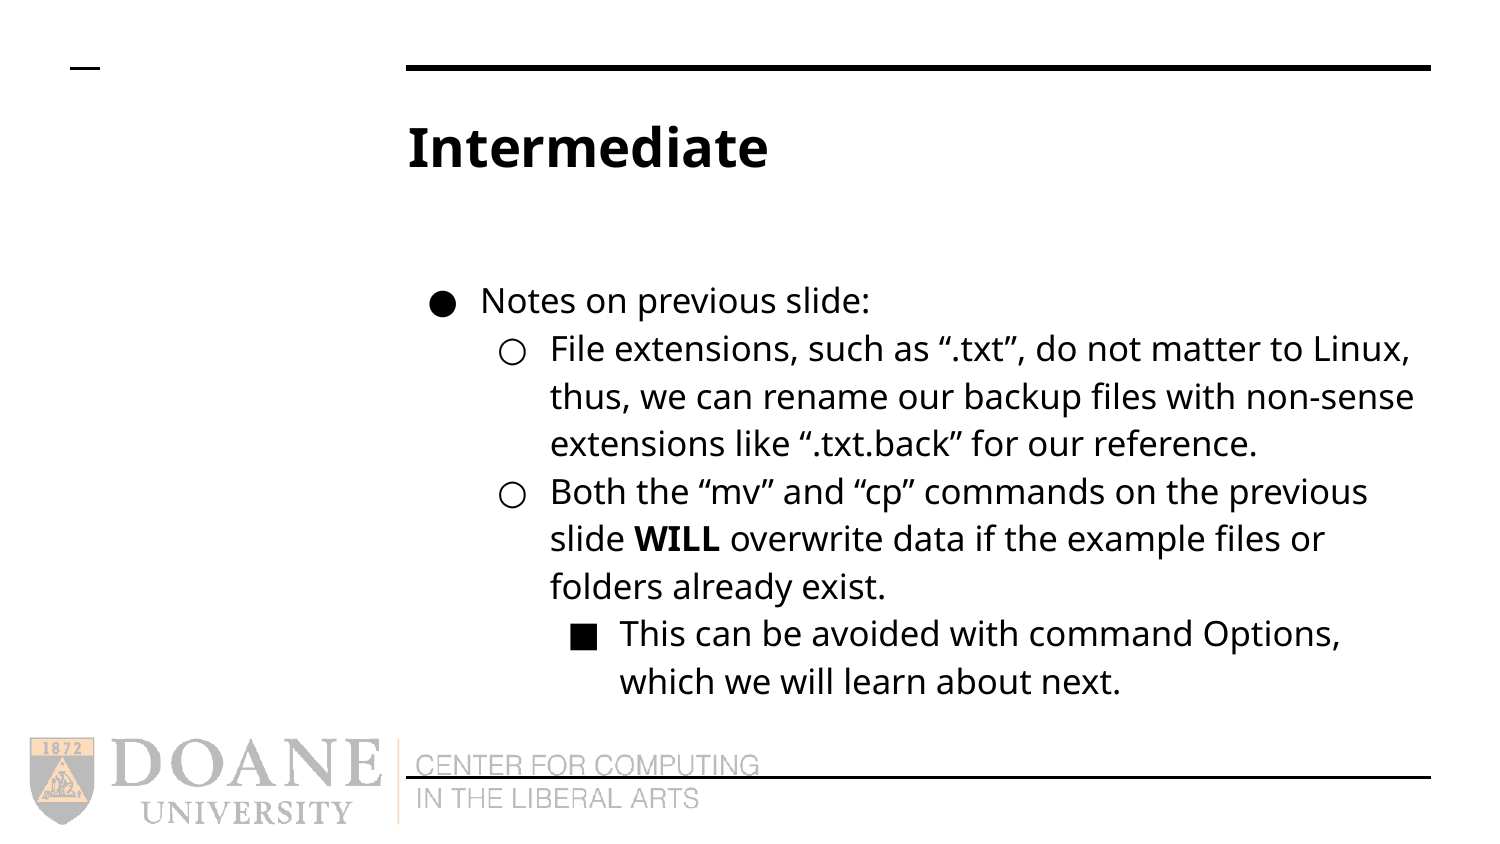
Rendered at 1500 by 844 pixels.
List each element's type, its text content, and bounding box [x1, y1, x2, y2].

title Intermediate [393, 94, 1431, 199]
list Notes on previous slide: File extensions, such as “.txt”, do not matter to Linux, thus, we can rename our backup files with non-sense extensions like “.txt.back” for our reference. Both the “mv” and “cp” commands on the previous slide WILL overwrite data if the example files or folders already exist. This can be avoided with command Options, which we will learn about next. [395, 261, 1433, 755]
